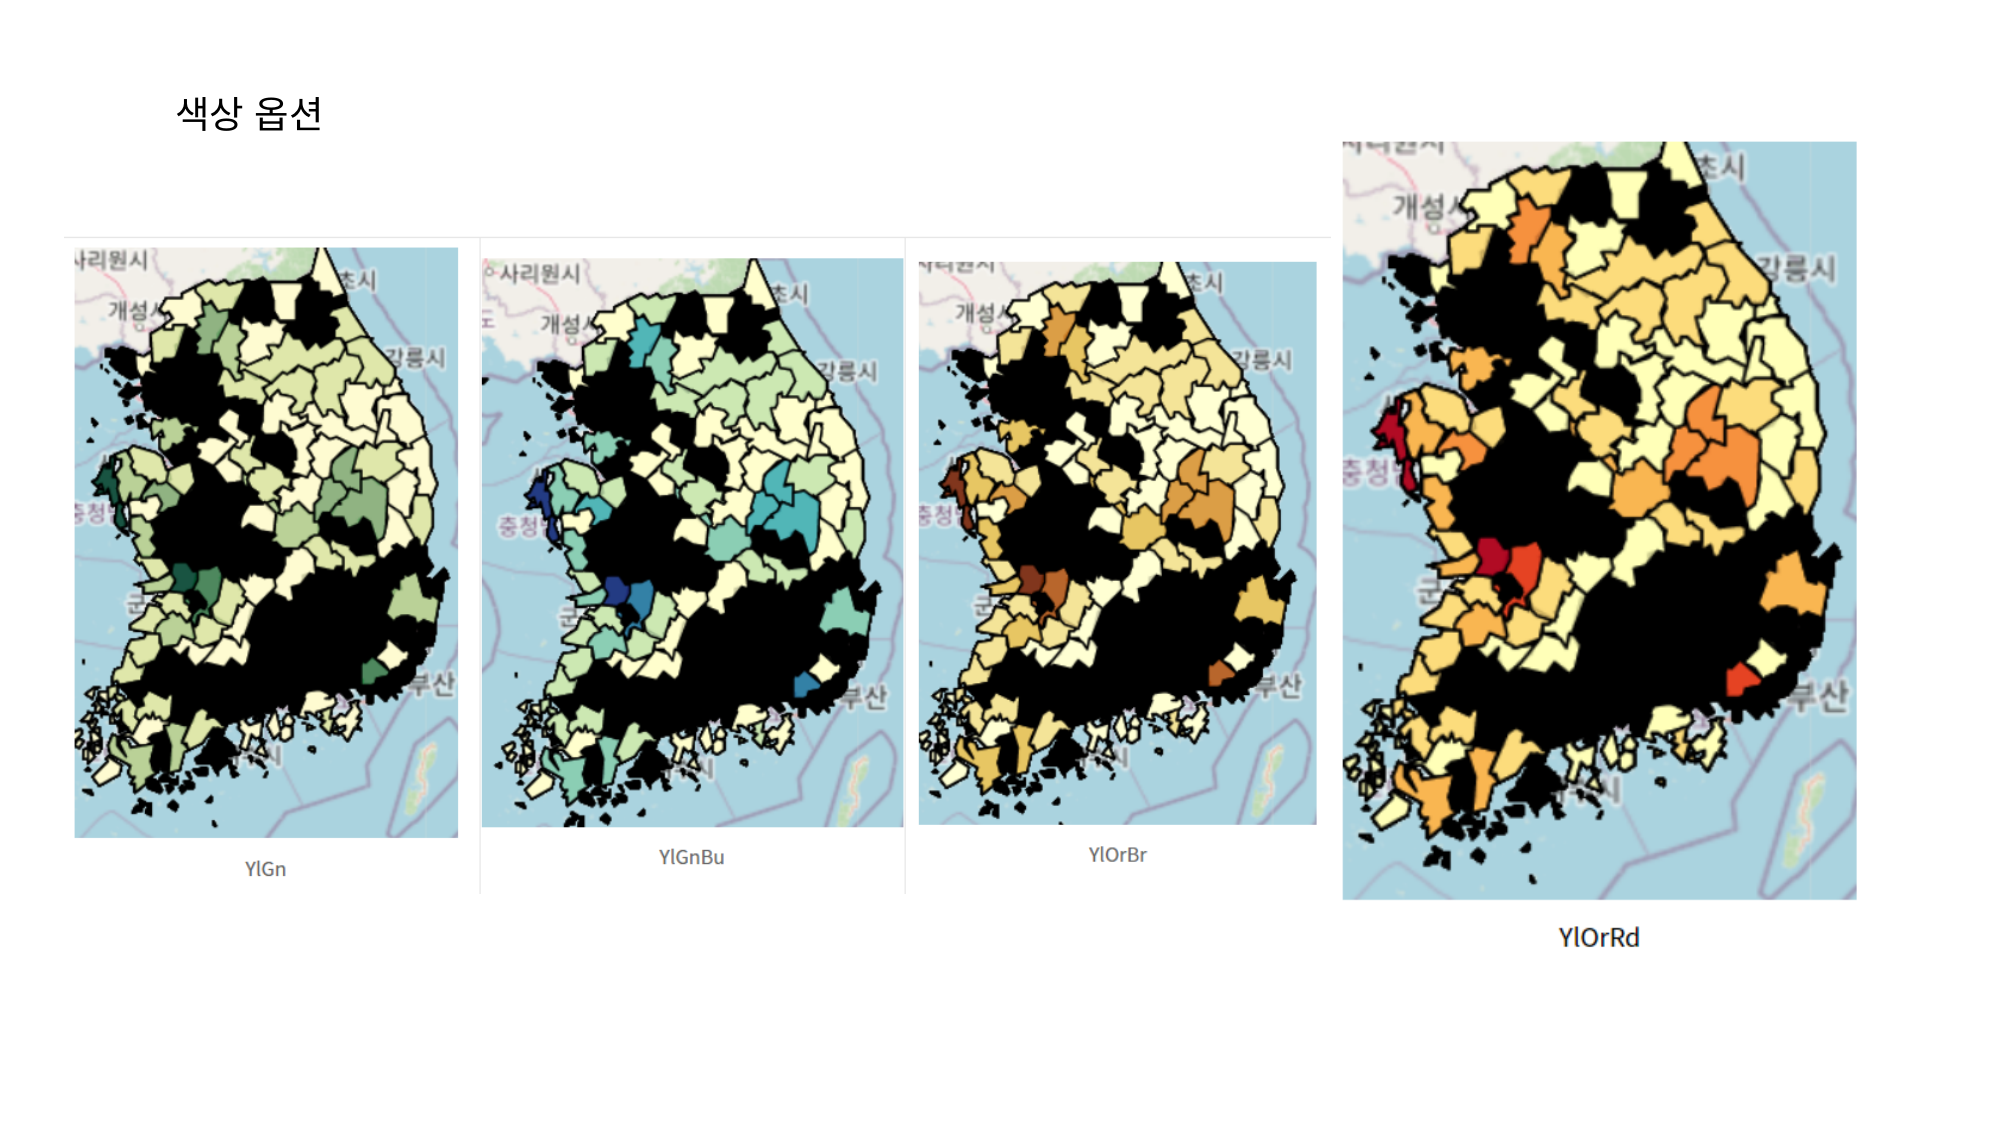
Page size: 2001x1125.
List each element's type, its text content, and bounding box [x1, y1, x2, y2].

picture [64, 117, 1893, 959]
text_box 색상 옵션 [160, 83, 913, 144]
